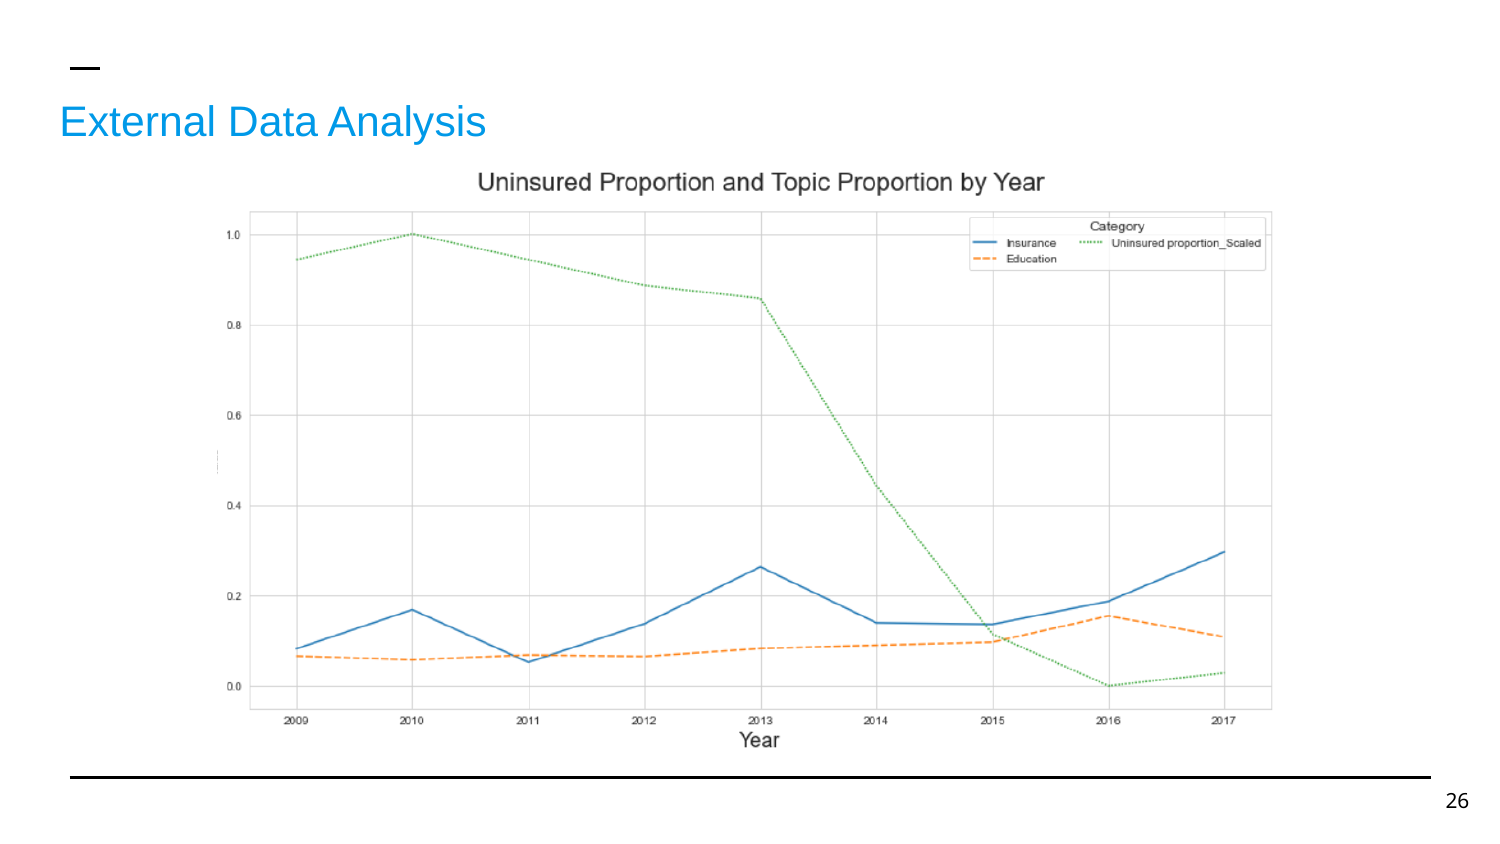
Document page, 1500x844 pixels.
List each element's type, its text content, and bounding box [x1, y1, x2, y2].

slide_number 26 [1394, 769, 1484, 834]
picture [217, 164, 1283, 755]
text_box External Data Analysis [44, 71, 1082, 176]
